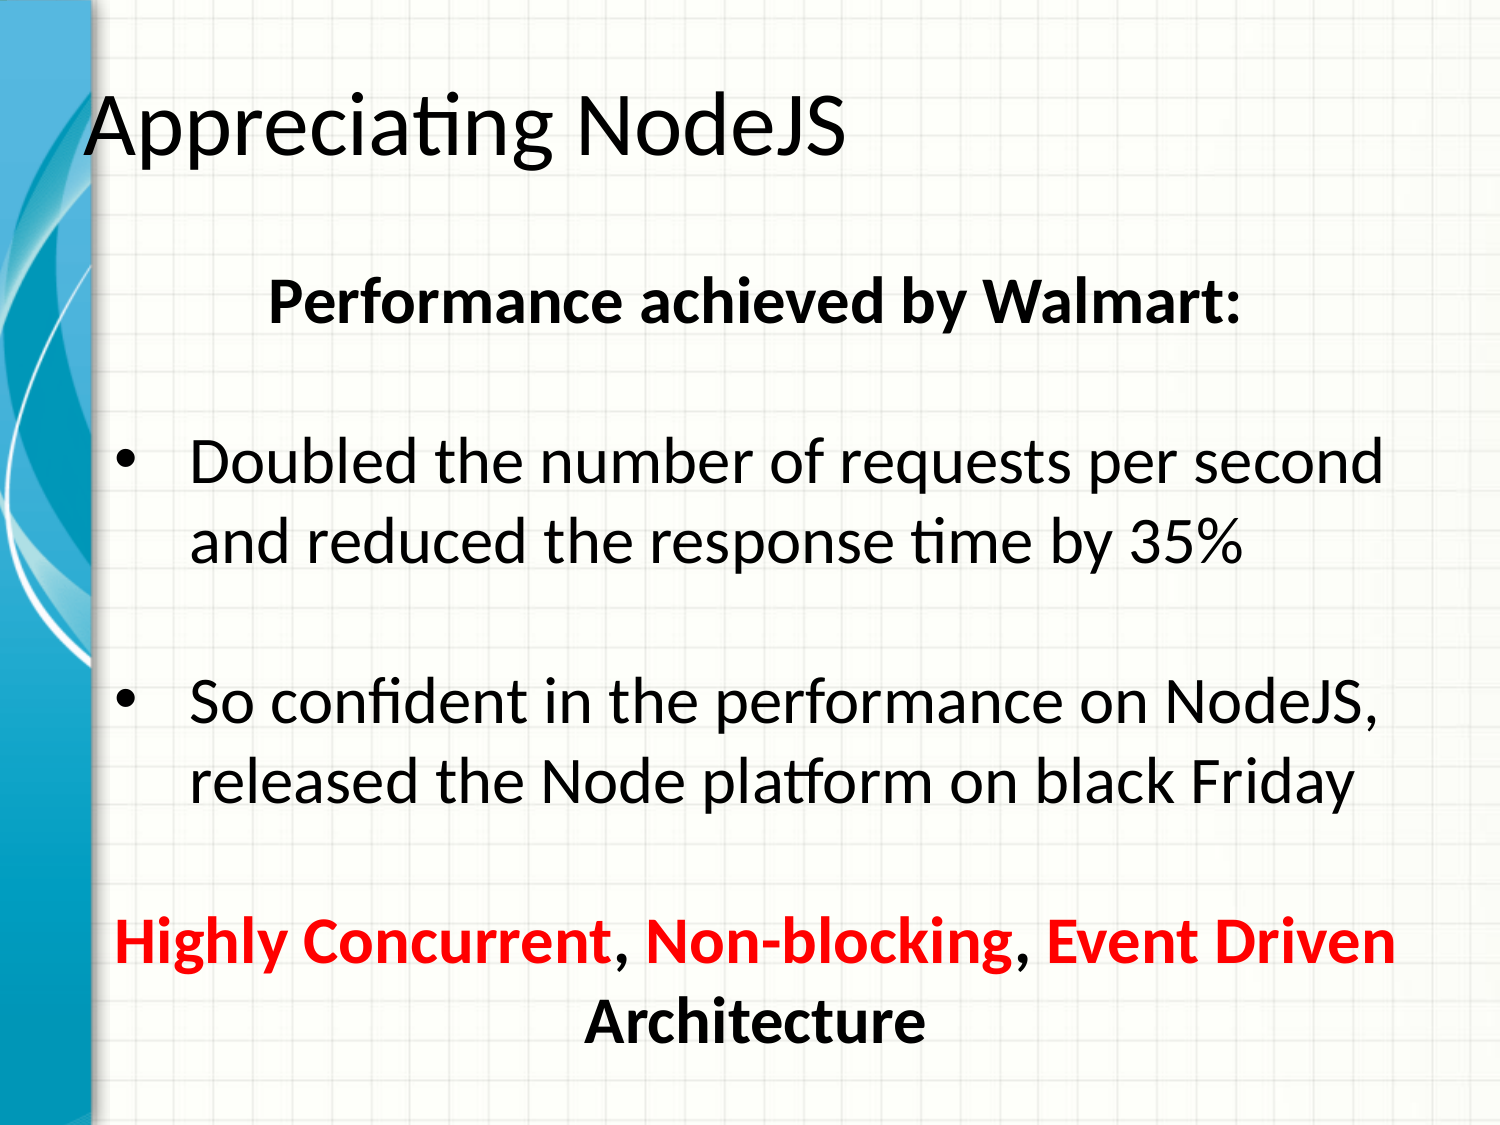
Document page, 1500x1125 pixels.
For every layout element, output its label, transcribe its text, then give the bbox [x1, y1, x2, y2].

text_box Performance achieved by Walmart: Doubled the number of requests per second and reduced the response time by 35% So confident in the performance on NodeJS, released the Node platform on black Friday Highly Concurrent, Non-blocking, Event Driven Architecture [99, 249, 1413, 1065]
title Appreciating NodeJS [68, 24, 1419, 213]
picture [0, 0, 1500, 1125]
